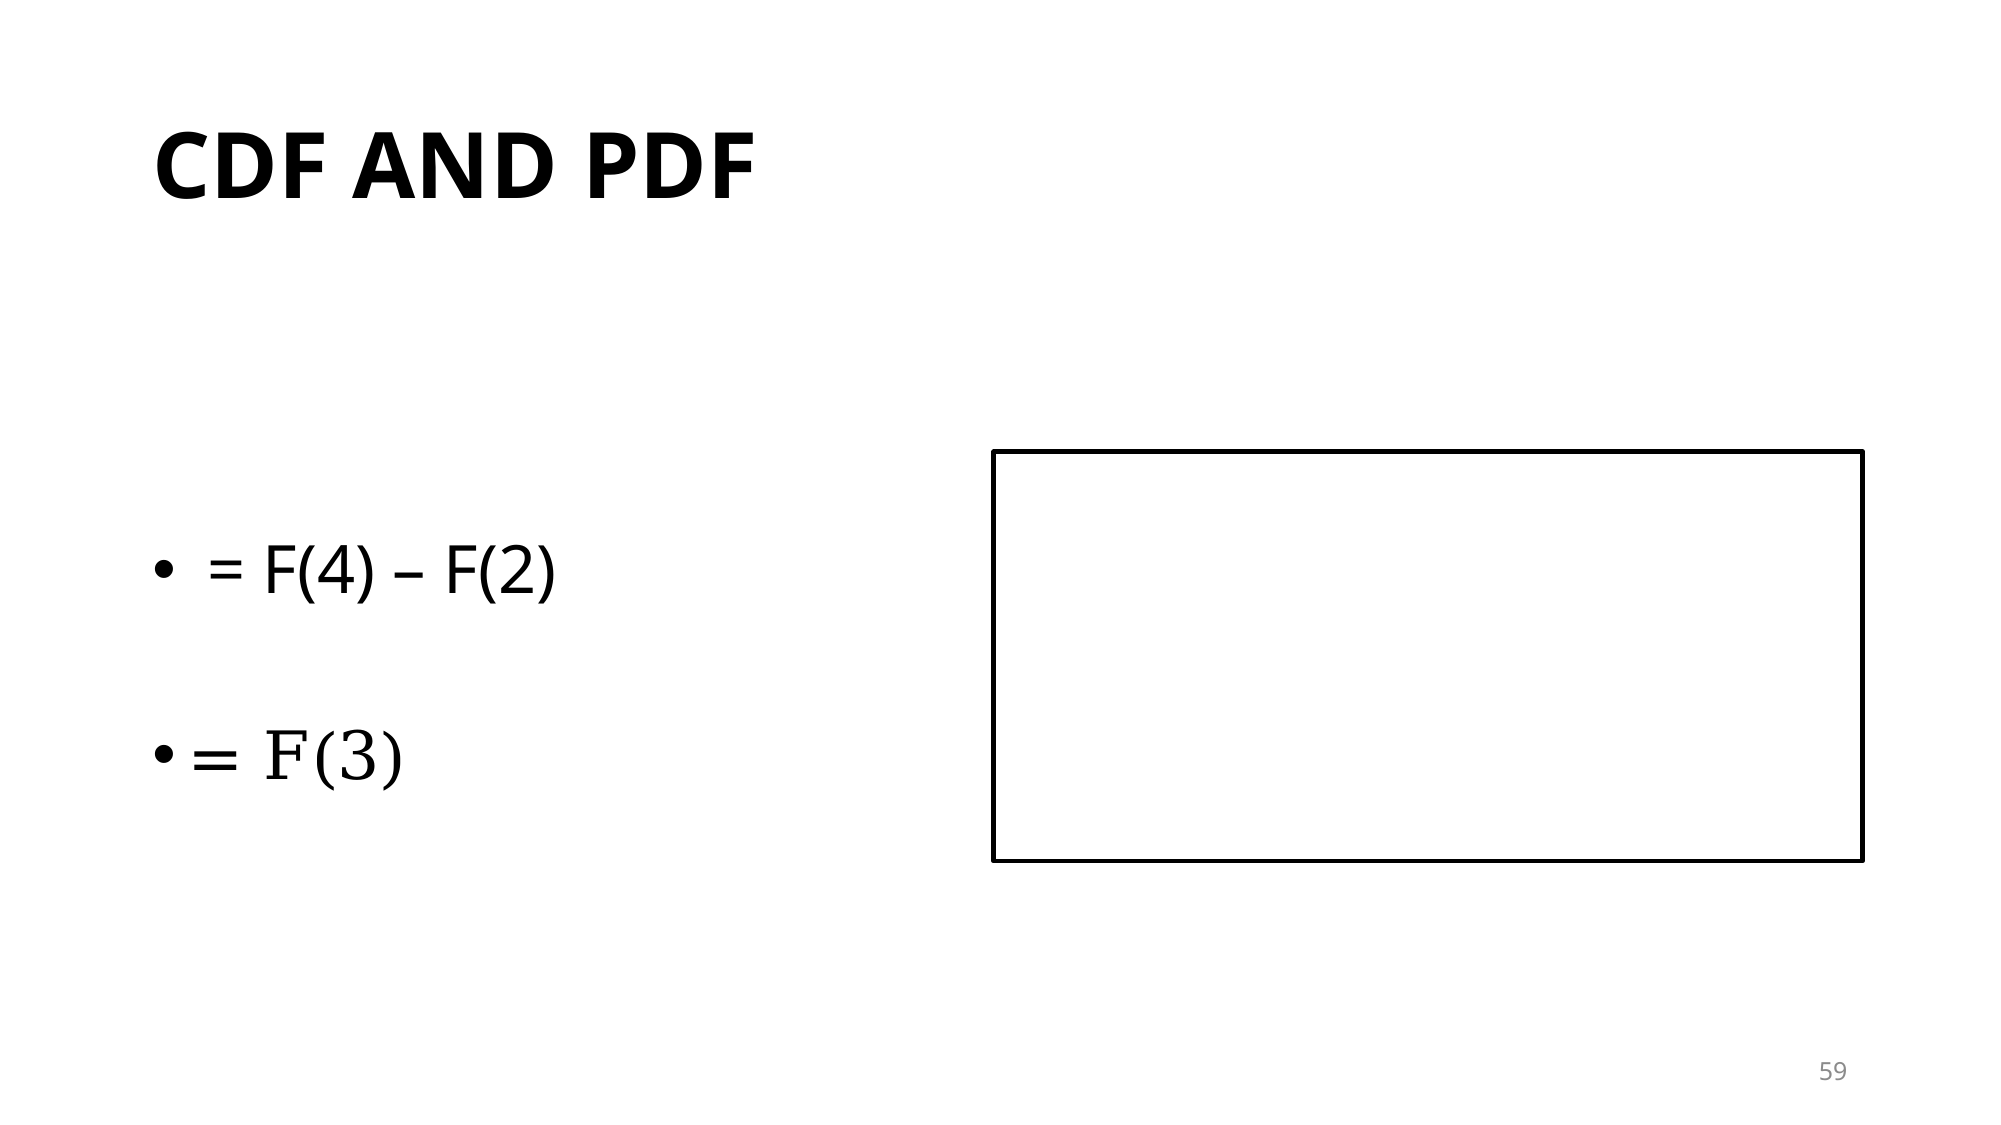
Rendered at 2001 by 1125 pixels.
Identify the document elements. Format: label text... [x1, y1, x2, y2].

title CDF AND PDF [137, 59, 1863, 278]
slide_number 59 [1412, 1042, 1863, 1103]
